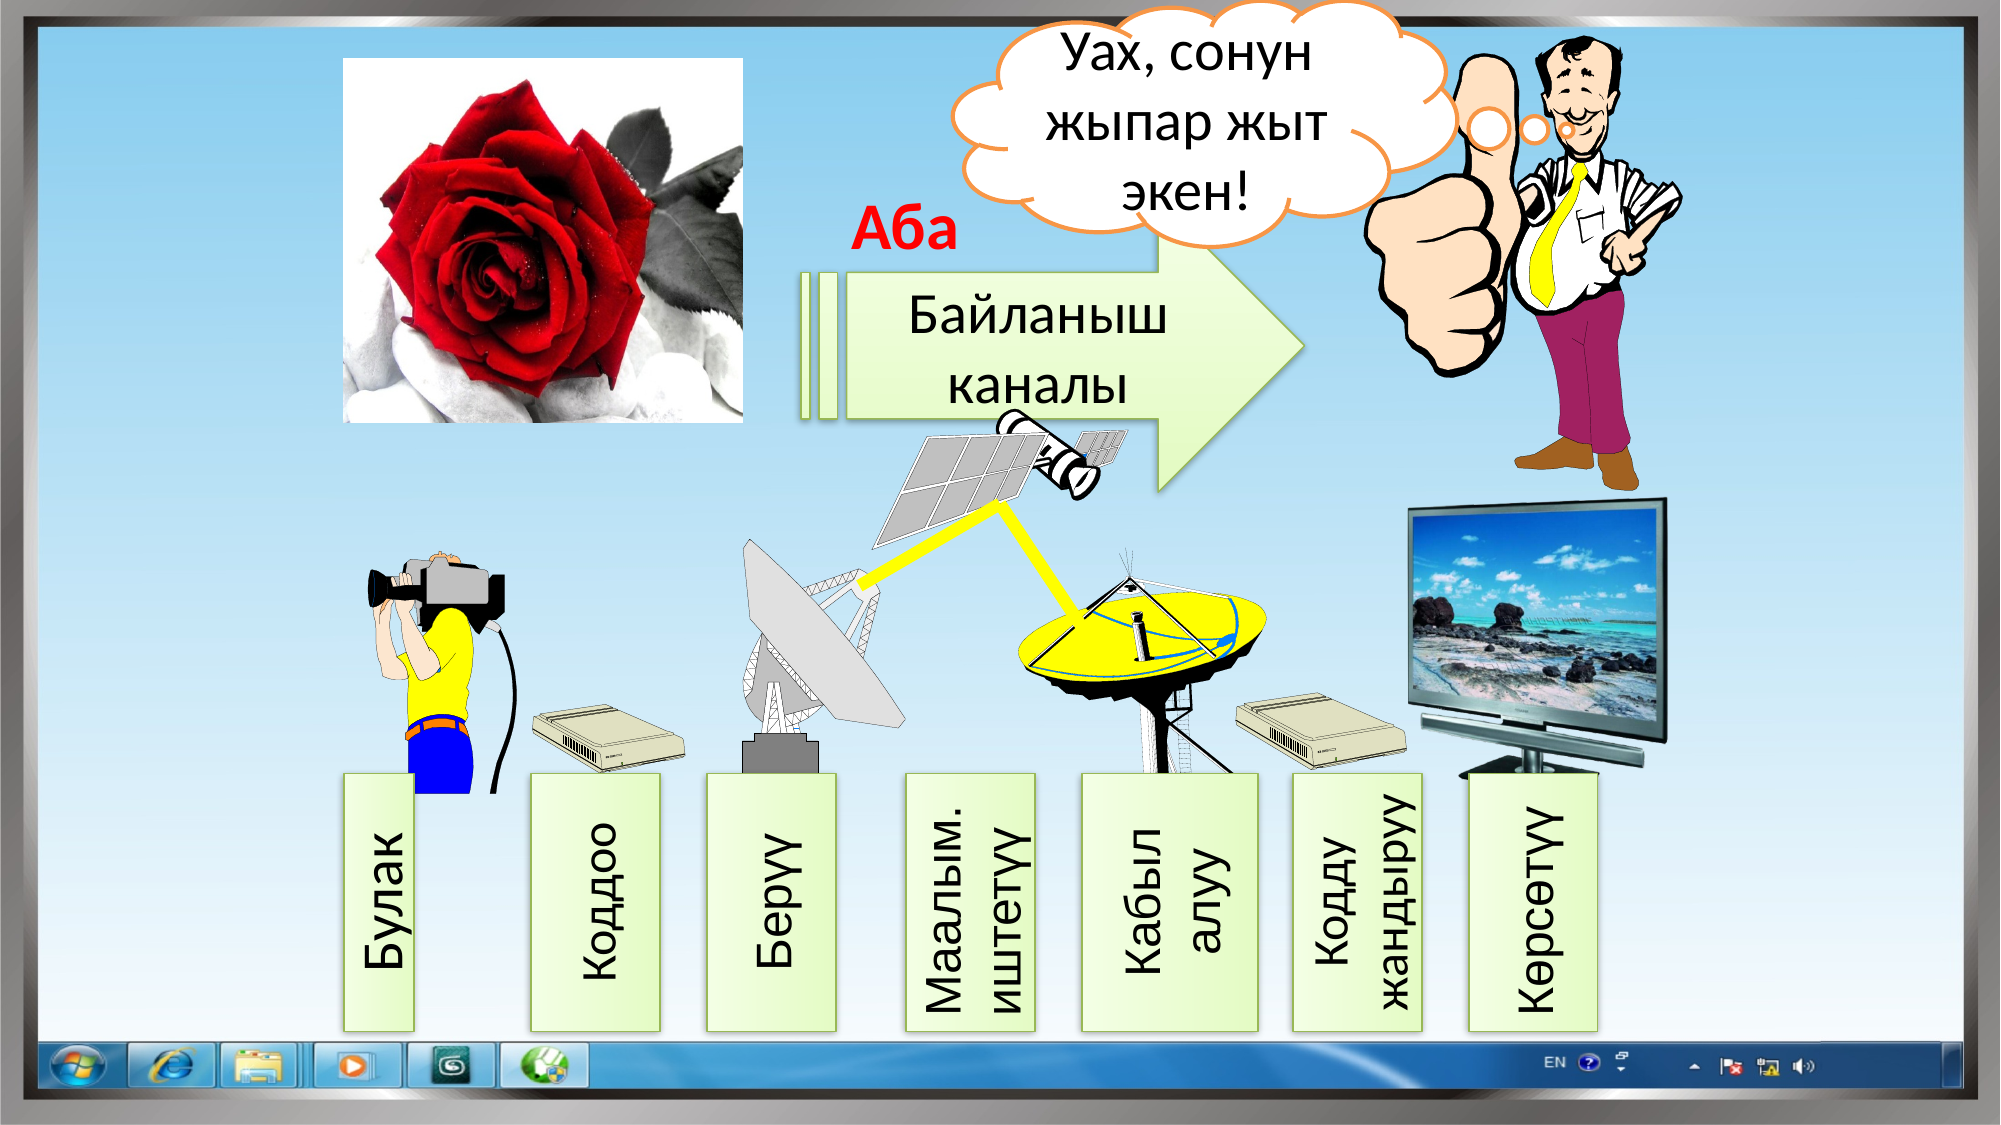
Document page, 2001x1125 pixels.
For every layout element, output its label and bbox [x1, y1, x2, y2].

text_box [976, 527, 1118, 622]
text_box [859, 503, 1001, 587]
picture [0, 0, 2000, 1125]
